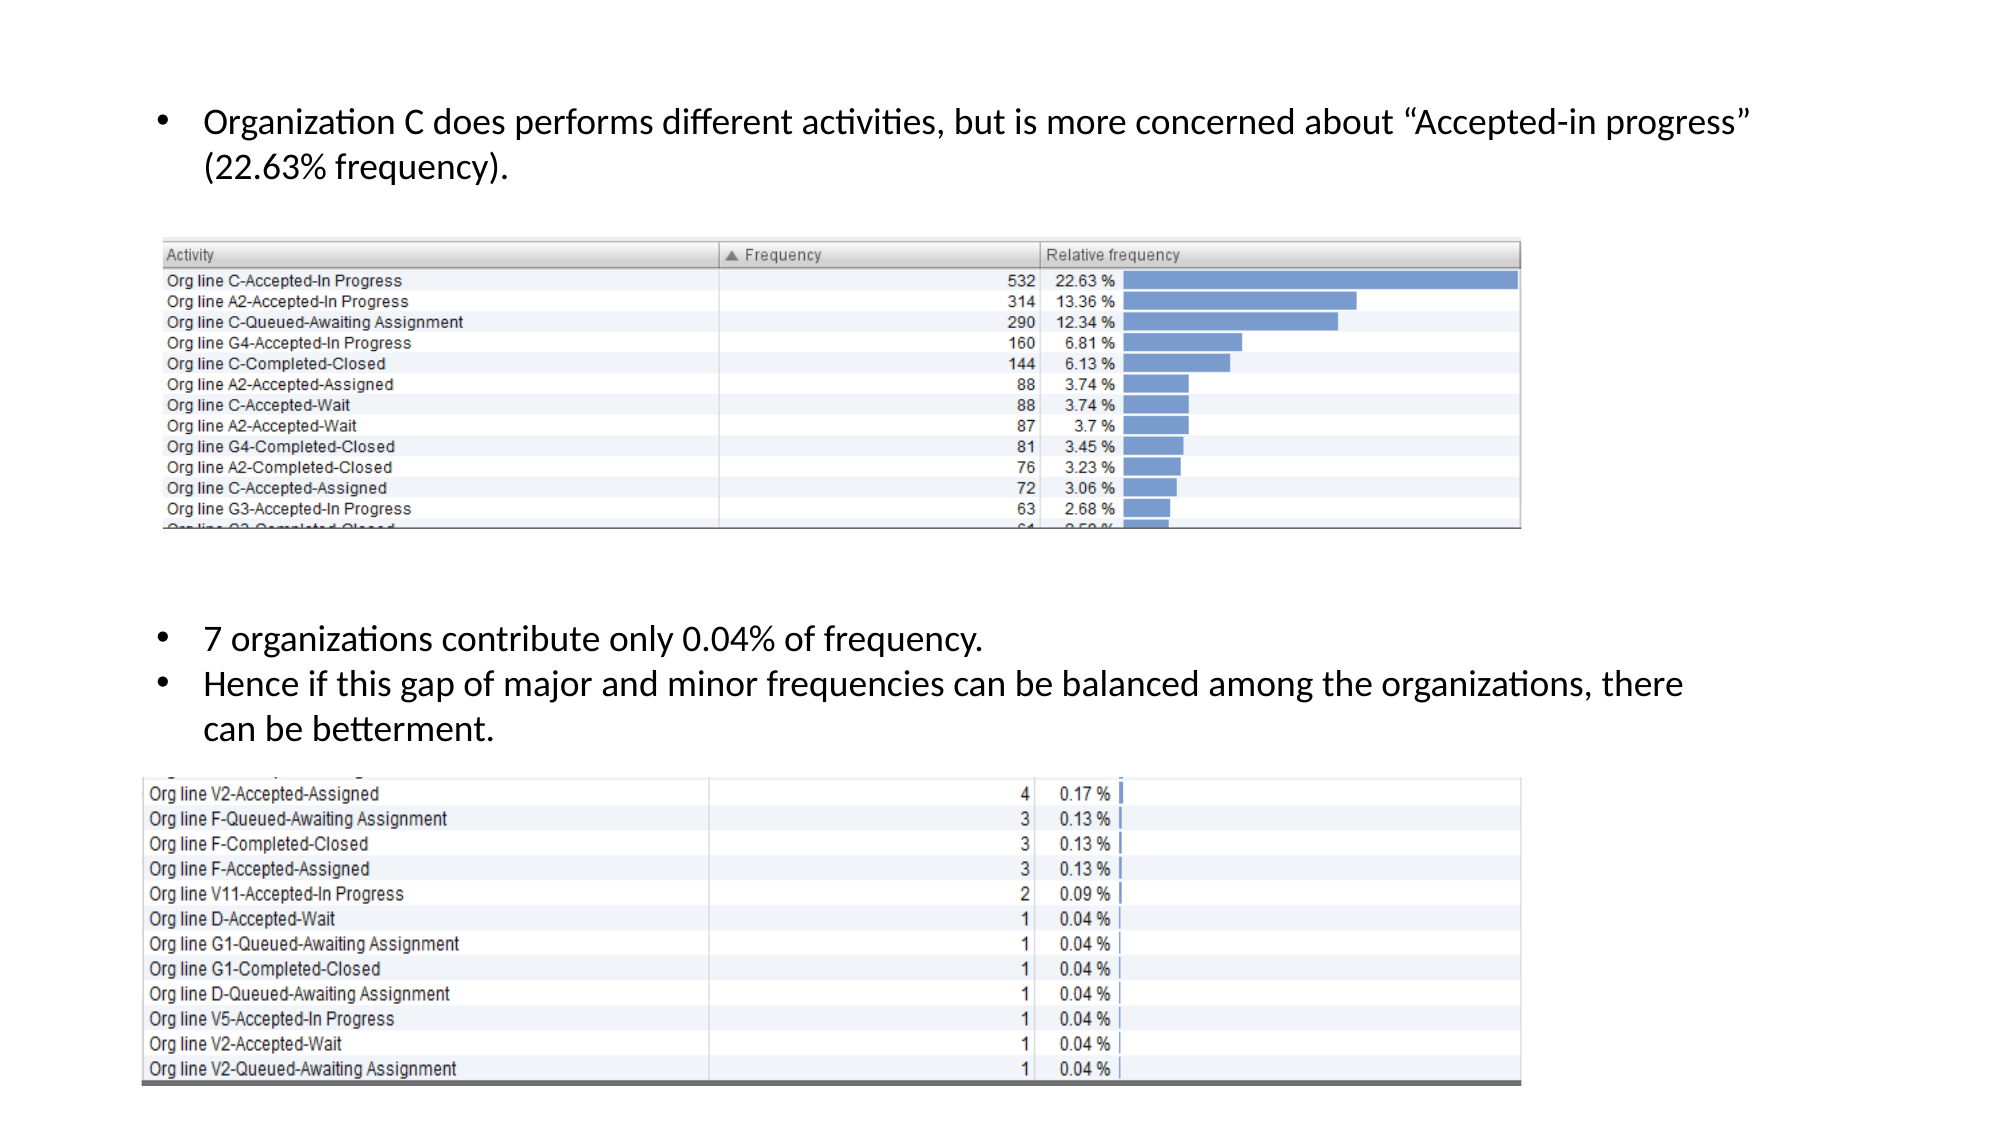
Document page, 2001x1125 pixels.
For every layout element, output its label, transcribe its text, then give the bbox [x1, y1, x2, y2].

picture [141, 777, 1522, 1086]
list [162, 237, 1522, 529]
text_box Organization C does performs different activities, but is more concerned about “Accepted-in progress” (22.63% frequency). [141, 89, 1841, 330]
text_box 7 organizations contribute only 0.04% of frequency. Hence if this gap of major and minor frequencies can be balanced among the organizations, there can be betterment. [141, 606, 1760, 757]
